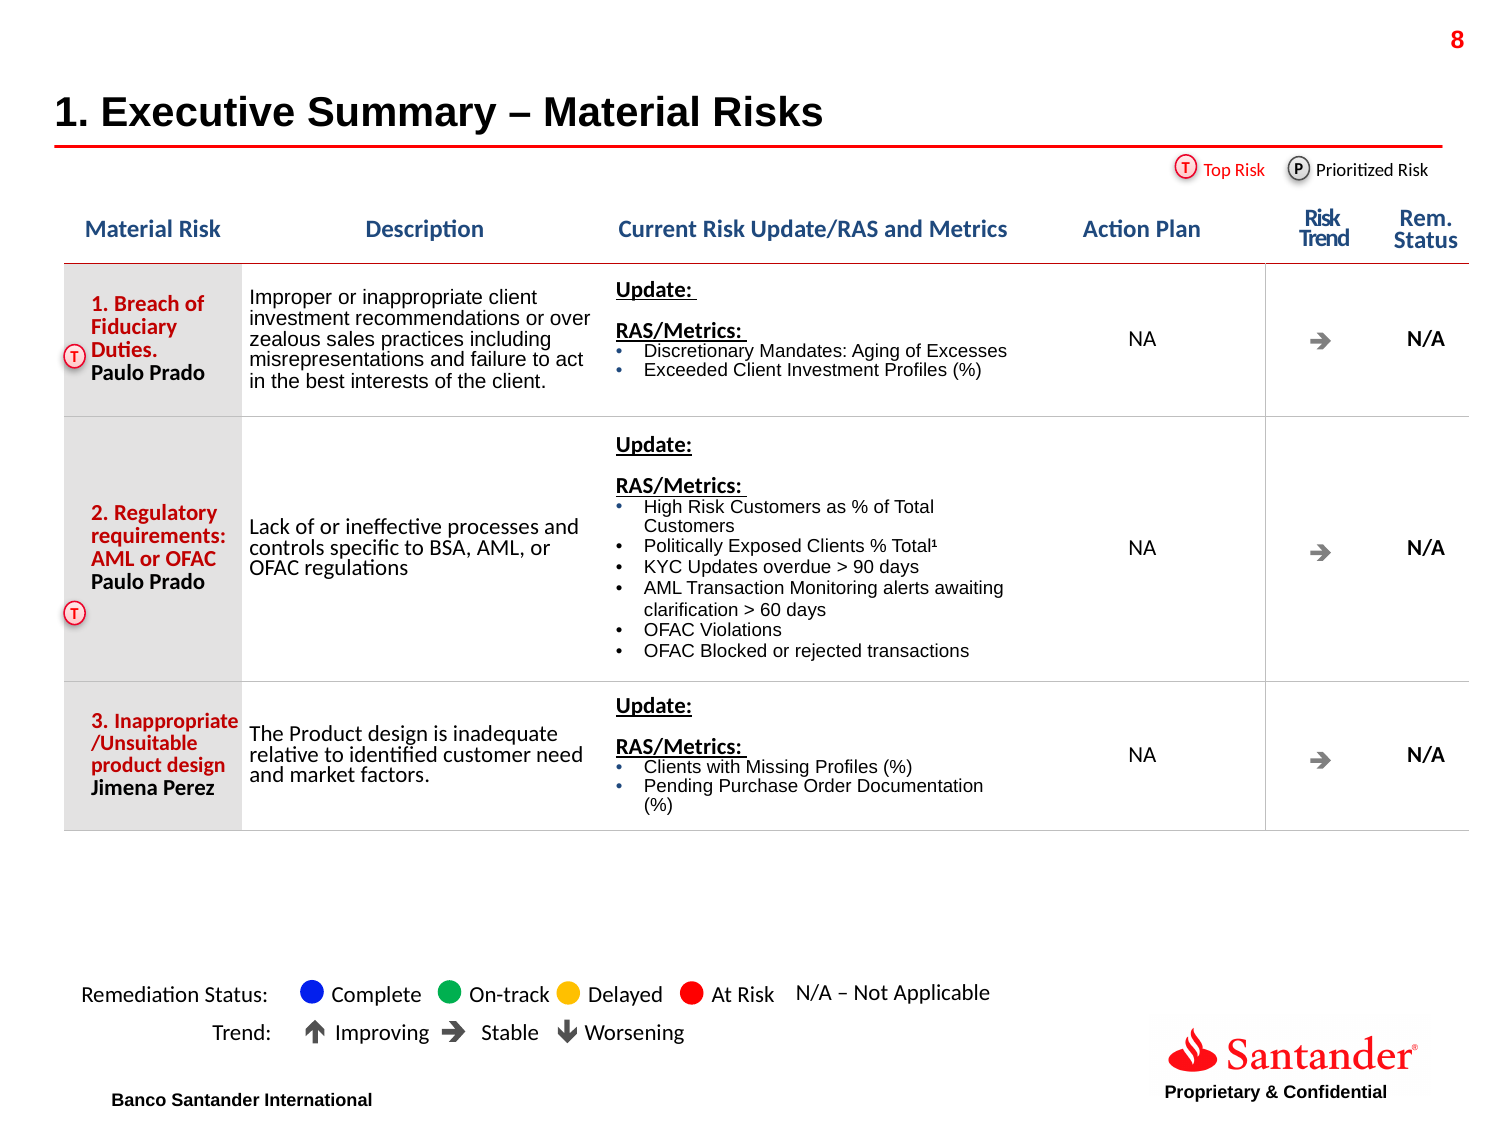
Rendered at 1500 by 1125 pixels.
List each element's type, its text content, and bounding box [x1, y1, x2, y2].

picture [1247, 1089, 1253, 1096]
text_box T [64, 601, 86, 625]
table_header Description [242, 204, 608, 263]
table_cell [1266, 417, 1384, 681]
table_cell 3. Inappropriate /Unsuitable product design Jimena Perez [64, 682, 242, 830]
text_box [559, 981, 581, 1005]
table_header Rem. Status [1384, 204, 1469, 263]
table_cell N/A [1384, 682, 1469, 830]
table_cell The Product design is inadequate relative to identified customer need and market factors. [242, 682, 608, 830]
picture [1149, 1014, 1431, 1096]
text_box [80, 978, 555, 1008]
table_cell Improper or inappropriate client investment recommendations or over zealous sales practices including misrepresentations and failure to act in the best interests of the client. [242, 264, 608, 416]
table_cell NA [1018, 264, 1265, 416]
table_header Action Plan [1018, 204, 1266, 263]
text_box [1310, 751, 1332, 769]
text_box Delayed [588, 979, 674, 1007]
table_cell [1266, 264, 1384, 416]
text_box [1175, 154, 1447, 181]
table_cell Lack of or ineffective processes and controls specific to BSA, AML, or OFAC regulations [242, 417, 608, 681]
table_header Risk Trend [1266, 204, 1384, 263]
table_cell [1266, 682, 1384, 830]
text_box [305, 1017, 704, 1046]
list 1. Executive Summary – Material Risks [54, 74, 1409, 146]
table_cell Update: RAS/Metrics: Discretionary Mandates: Aging of Excesses Exceeded Client Investment Profiles (%) [608, 264, 1018, 416]
table_cell NA [1018, 417, 1265, 681]
text_box T [64, 344, 86, 368]
text_box [1310, 332, 1332, 350]
table_cell 2. Regulatory requirements: AML or OFAC Paulo Prado [64, 417, 242, 681]
table_cell N/A [1384, 417, 1469, 681]
text_box N/A – Not Applicable [795, 977, 1107, 1006]
text_box [1310, 544, 1332, 561]
table_header Material Risk [64, 204, 242, 263]
table_header Current Risk Update/RAS and Metrics [608, 204, 1018, 263]
table_cell Update: RAS/Metrics: Clients with Missing Profiles (%) Pending Purchase Order Documentation (%) [608, 682, 1018, 830]
table_cell N/A [1384, 264, 1469, 416]
text_box [56, 941, 860, 1044]
table_cell NA [1018, 682, 1265, 830]
table_cell Update: RAS/Metrics: High Risk Customers as % of Total Customers Politically Exposed Clients % Total1 KYC Updates overdue > 90 days AML Transaction Monitoring alerts awaiting clarification > 60 days OFAC Violations OFAC Blocked or rejected transactions [608, 417, 1018, 681]
table_cell 1. Breach of Fiduciary Duties. Paulo Prado [64, 264, 242, 416]
text_box Trend: [212, 1017, 301, 1045]
text_box At Risk [711, 979, 798, 1007]
text_box [679, 981, 704, 1005]
